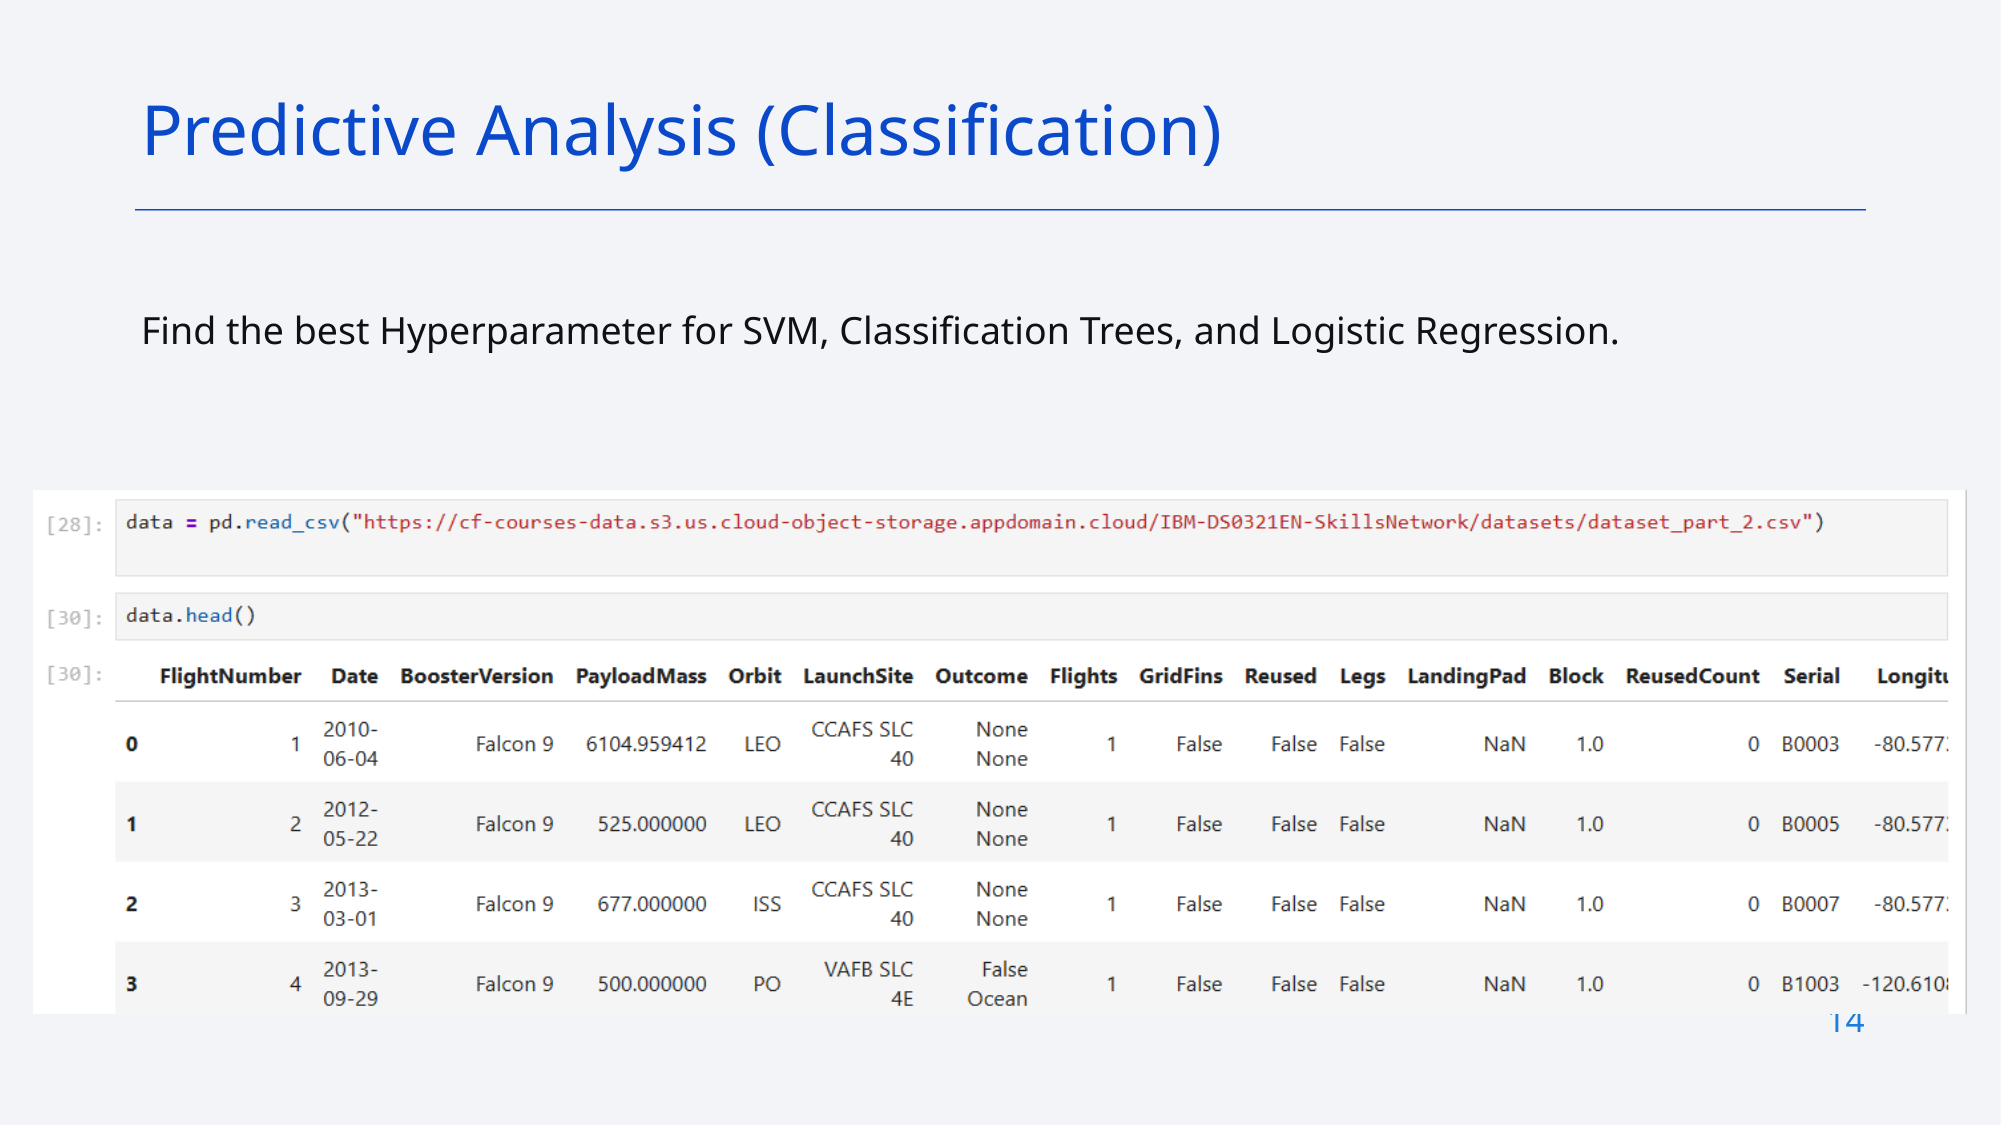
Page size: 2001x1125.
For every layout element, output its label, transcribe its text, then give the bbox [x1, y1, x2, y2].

text_box Predictive Analysis (Classification) [126, 88, 1852, 179]
list Find the best Hyperparameter for SVM, Classification Trees, and Logistic Regression. [126, 299, 1725, 490]
slide_number 14 [1429, 1014, 1880, 1055]
picture [0, 0, 2001, 1125]
